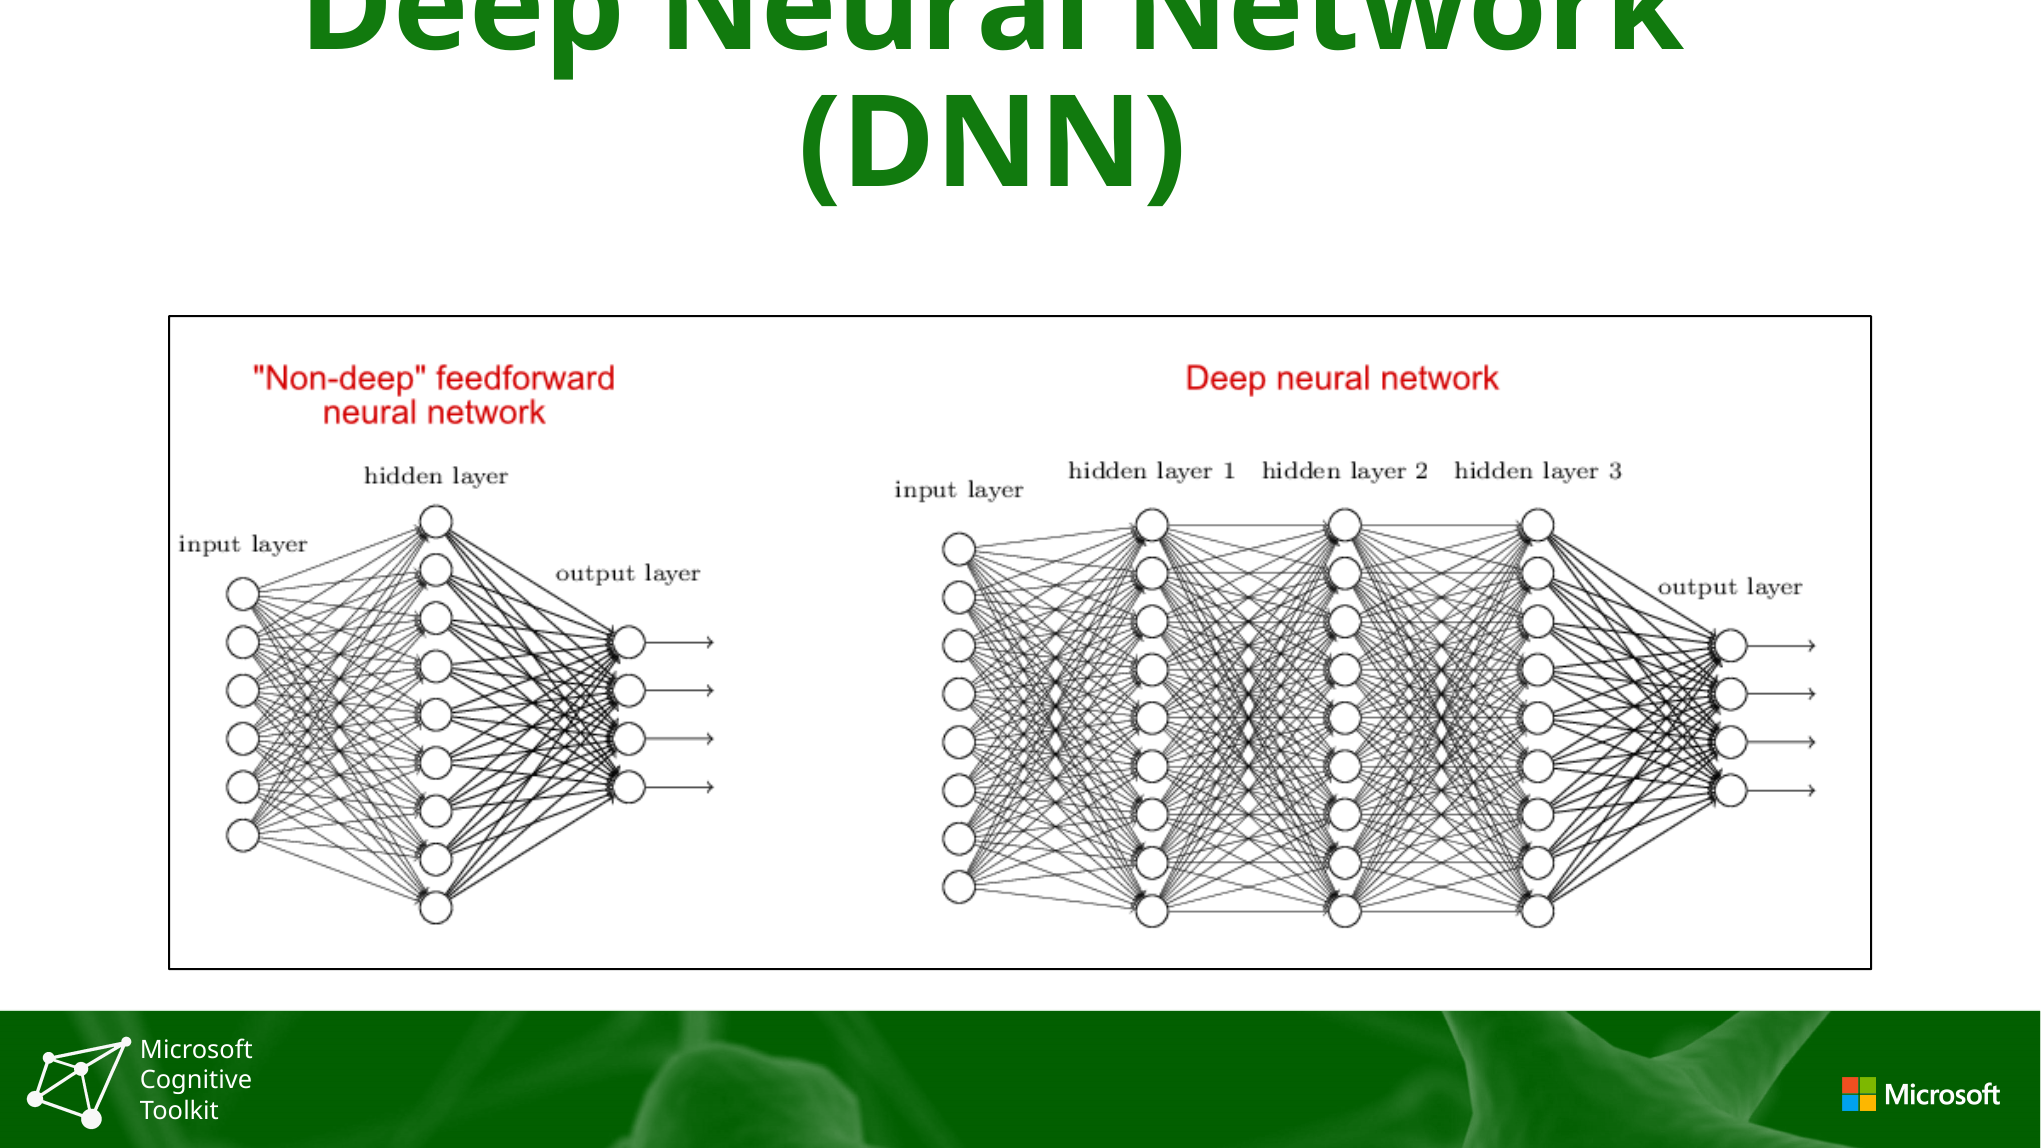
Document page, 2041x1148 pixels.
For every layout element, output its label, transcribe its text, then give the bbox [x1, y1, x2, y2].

title Deep Neural Network (DNN) [140, 98, 1845, 222]
picture [1842, 1077, 2000, 1111]
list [170, 317, 1871, 969]
picture [0, 0, 2041, 1011]
picture [20, 1032, 141, 1134]
